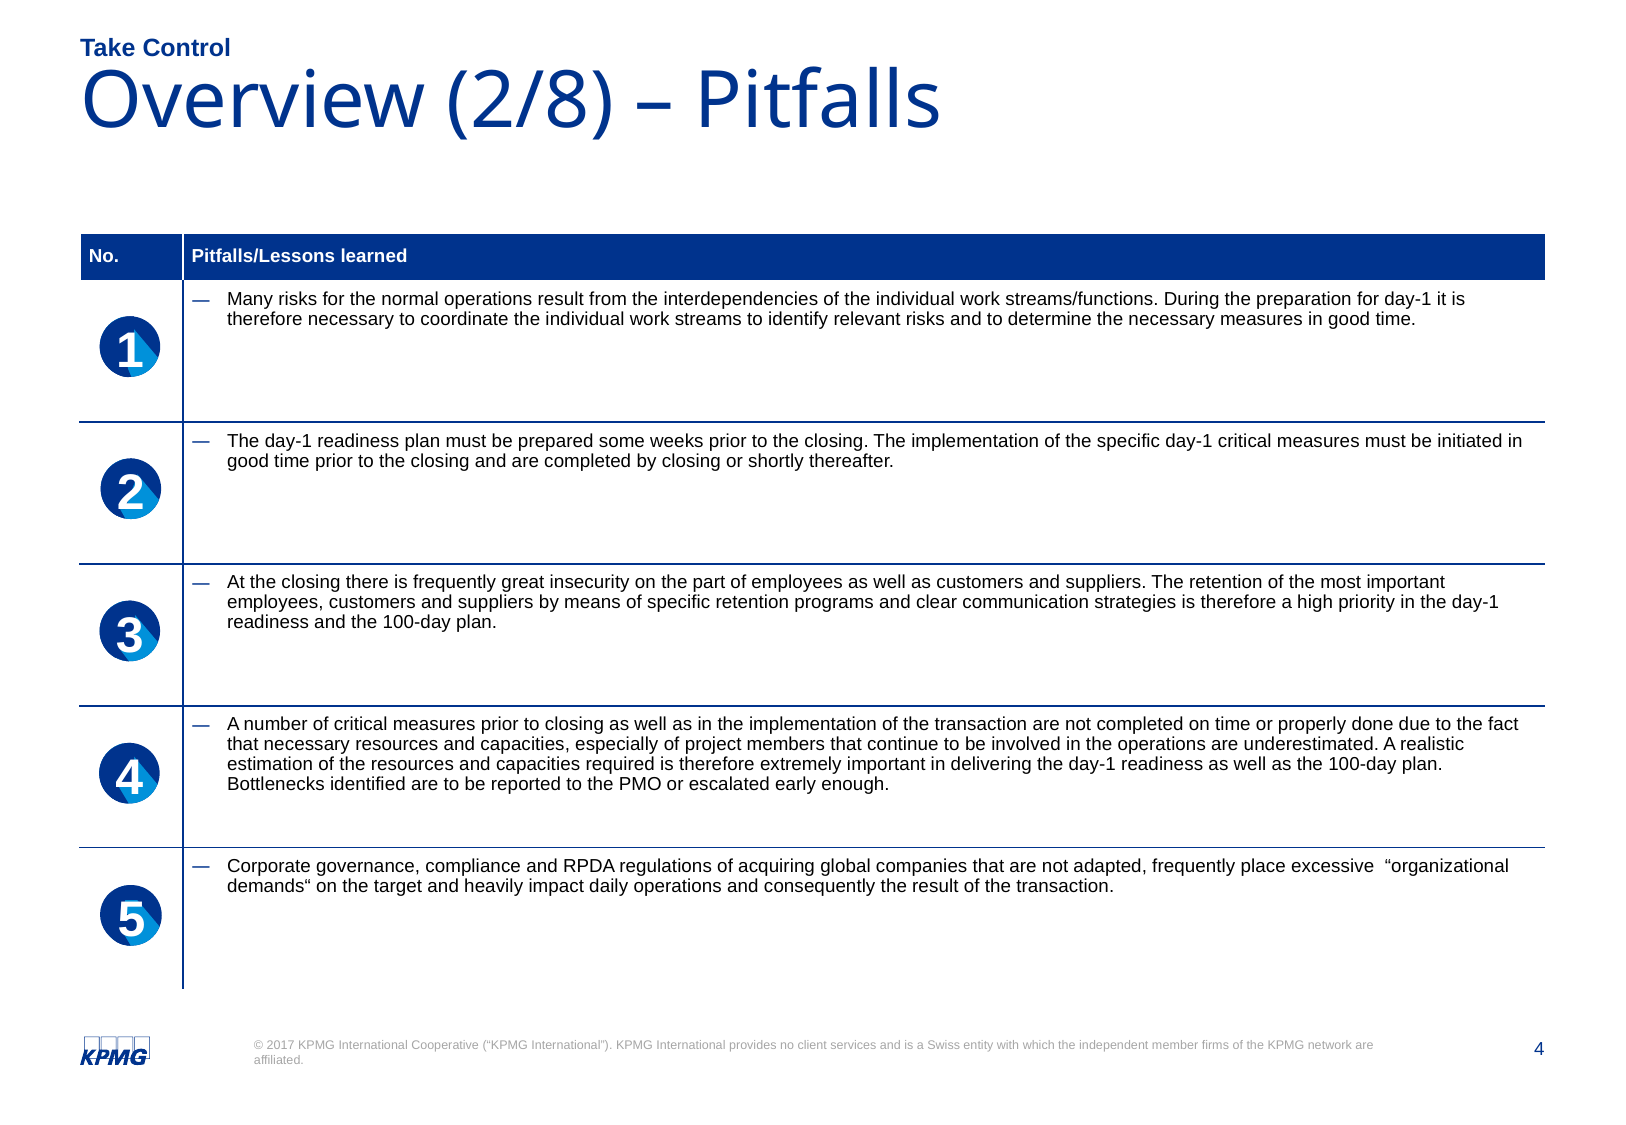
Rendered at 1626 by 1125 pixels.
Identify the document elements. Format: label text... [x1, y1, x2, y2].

table_cell A number of critical measures prior to closing as well as in the implementation of the transaction are not completed on time or properly done due to the fact that necessary resources and capacities, especially of project members that continue to be involved in the operations are underestimated. A realistic estimation of the resources and capacities required is therefore extremely important in delivering the day-1 readiness as well as the 100-day plan. Bottlenecks identified are to be reported to the PMO or escalated early enough. [184, 707, 1545, 847]
table_cell [81, 423, 182, 563]
table_header Pitfalls/Lessons learned [184, 234, 1545, 280]
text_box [99, 310, 161, 386]
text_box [99, 594, 161, 671]
table_cell [81, 565, 182, 705]
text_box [99, 736, 161, 813]
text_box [99, 879, 162, 955]
title Overview (2/8) – Pitfalls [80, 74, 1545, 193]
table_cell The day-1 readiness plan must be prepared some weeks prior to the closing. The implementation of the specific day-1 critical measures must be initiated in good time prior to the closing and are completed by closing or shortly thereafter. [184, 423, 1545, 563]
table_cell [81, 848, 182, 989]
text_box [100, 452, 162, 529]
table_cell [81, 707, 182, 847]
table_cell At the closing there is frequently great insecurity on the part of employees as well as customers and suppliers. The retention of the most important employees, customers and suppliers by means of specific retention programs and clear communication strategies is therefore a high priority in the day-1 readiness and the 100-day plan. [184, 565, 1545, 705]
list Take Control [80, 33, 1490, 62]
table_cell [81, 281, 182, 421]
table_cell Corporate governance, compliance and RPDA regulations of acquiring global companies that are not adapted, frequently place excessive “organizational demands“ on the target and heavily impact daily operations and consequently the result of the transaction. [184, 848, 1545, 989]
table_header No. [81, 234, 182, 280]
table_cell Many risks for the normal operations result from the interdependencies of the individual work streams/functions. During the preparation for day-1 it is therefore necessary to coordinate the individual work streams to identify relevant risks and to determine the necessary measures in good time. [184, 281, 1545, 421]
